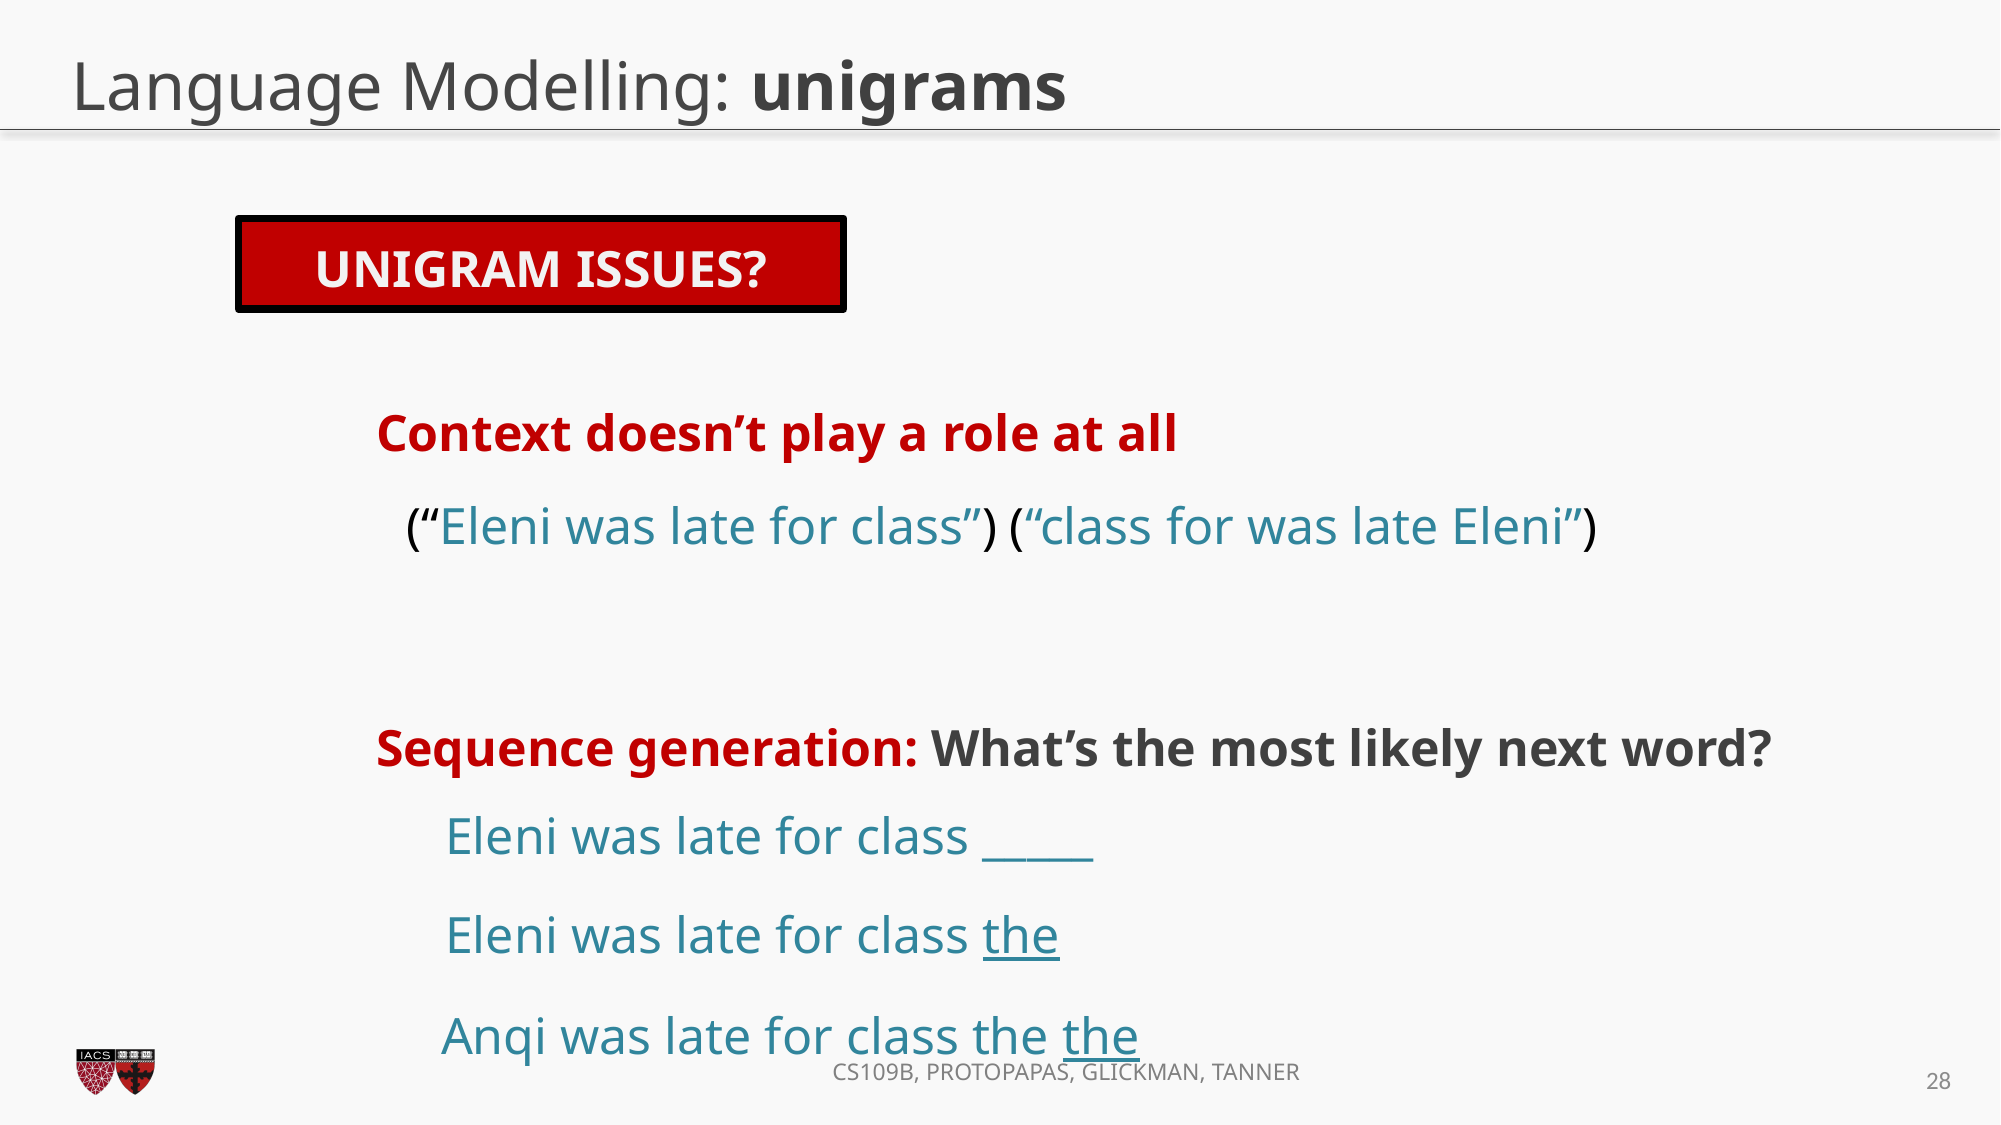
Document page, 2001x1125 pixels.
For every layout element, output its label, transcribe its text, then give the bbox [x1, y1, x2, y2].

text_box Eleni was late for class the [430, 896, 1320, 971]
text_box Eleni was late for class _____ [430, 812, 1320, 872]
text_box Sequence generation: What’s the most likely next word? [360, 696, 1841, 812]
picture [75, 1049, 155, 1095]
slide_number 28 [1500, 1050, 1967, 1110]
text_box Context doesn’t play a role at all [360, 381, 1299, 496]
text_box UNIGRAM ISSUES? [238, 218, 844, 309]
text_box Anqi was late for class the the [426, 996, 1316, 1072]
title Language Modelling: unigrams [56, 36, 1524, 227]
